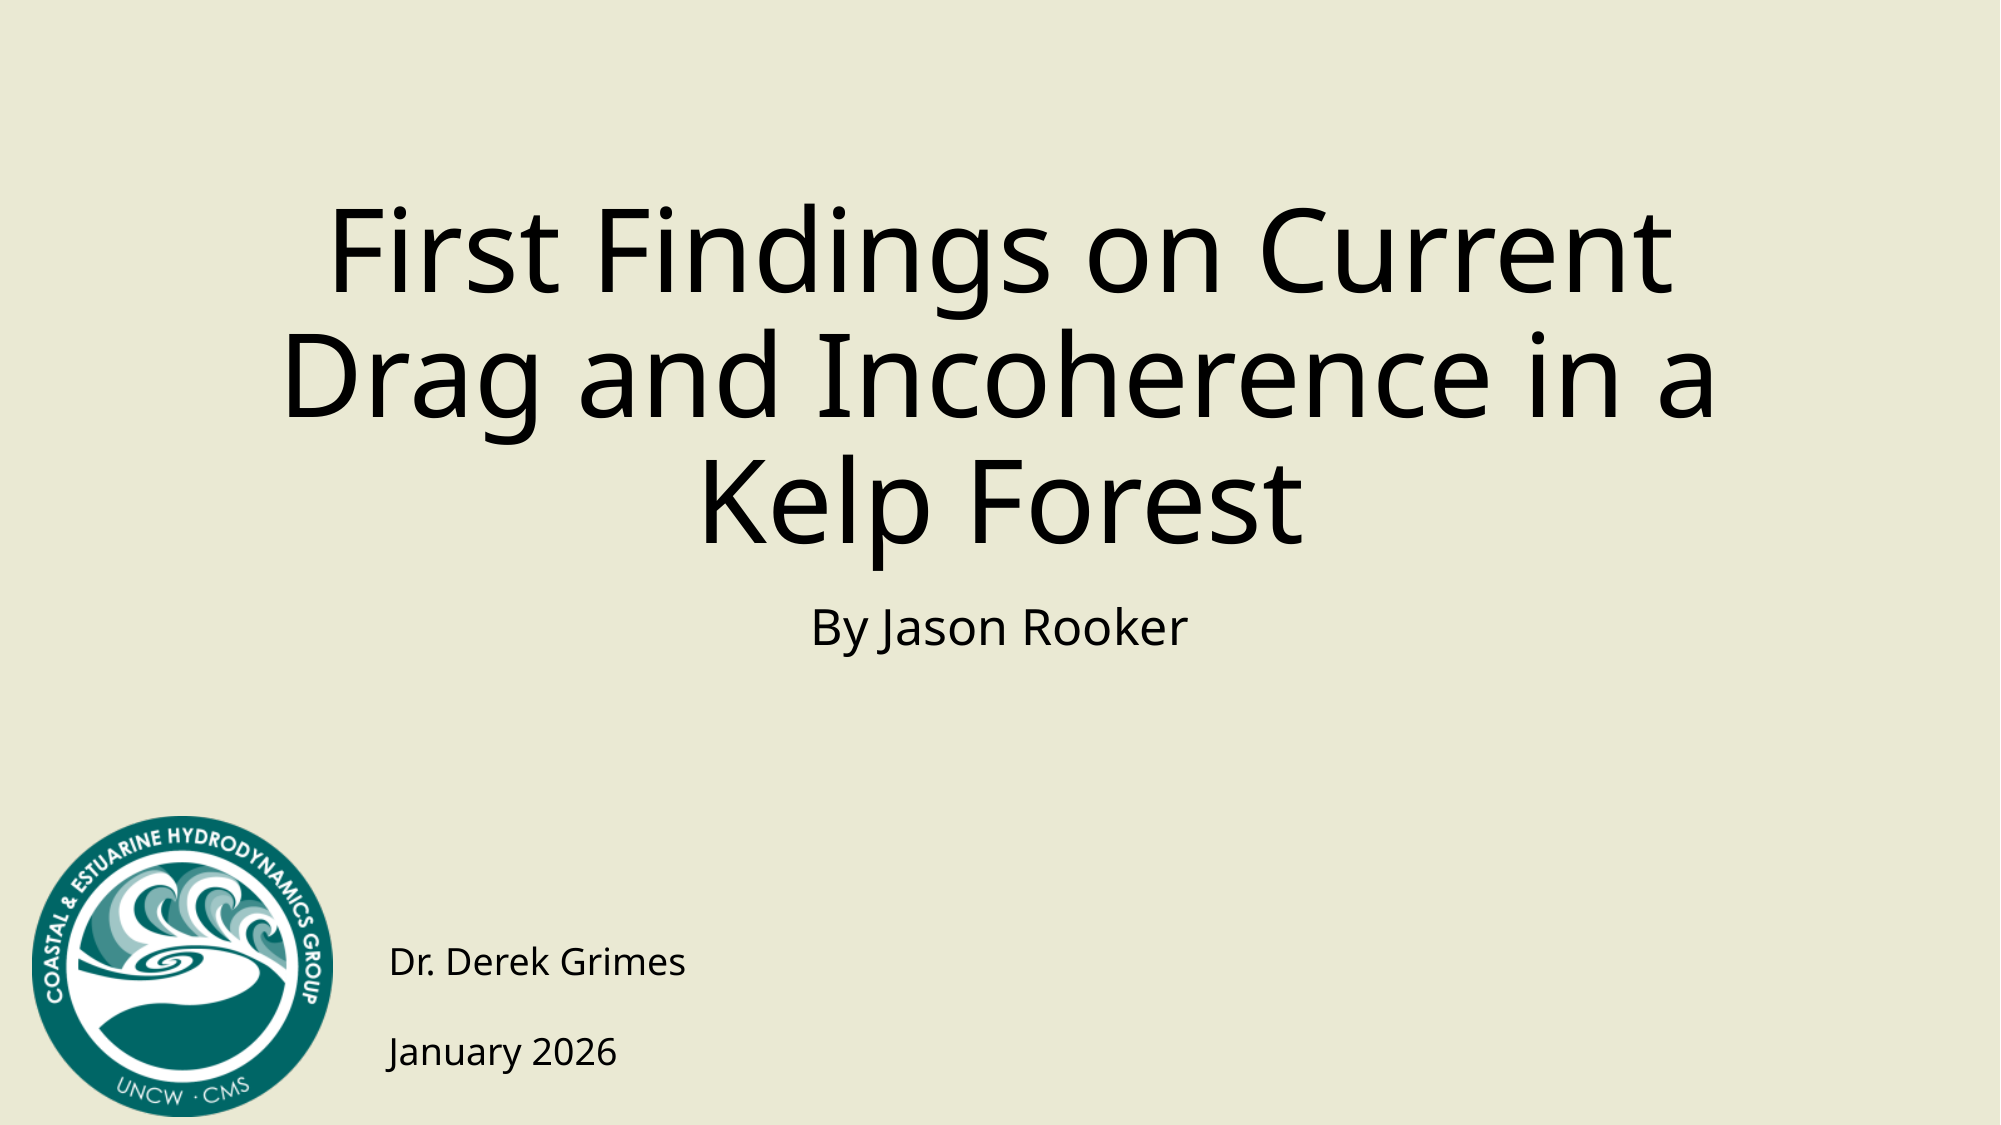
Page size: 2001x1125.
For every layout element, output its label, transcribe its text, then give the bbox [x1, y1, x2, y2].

subtitle By Jason Rooker [616, 595, 1384, 987]
picture [31, 815, 334, 1118]
title First Findings on Current Drag and Incoherence in a Kelp Forest [249, 184, 1750, 576]
text_box Dr. Derek Grimes January 2026 [373, 930, 1000, 1081]
